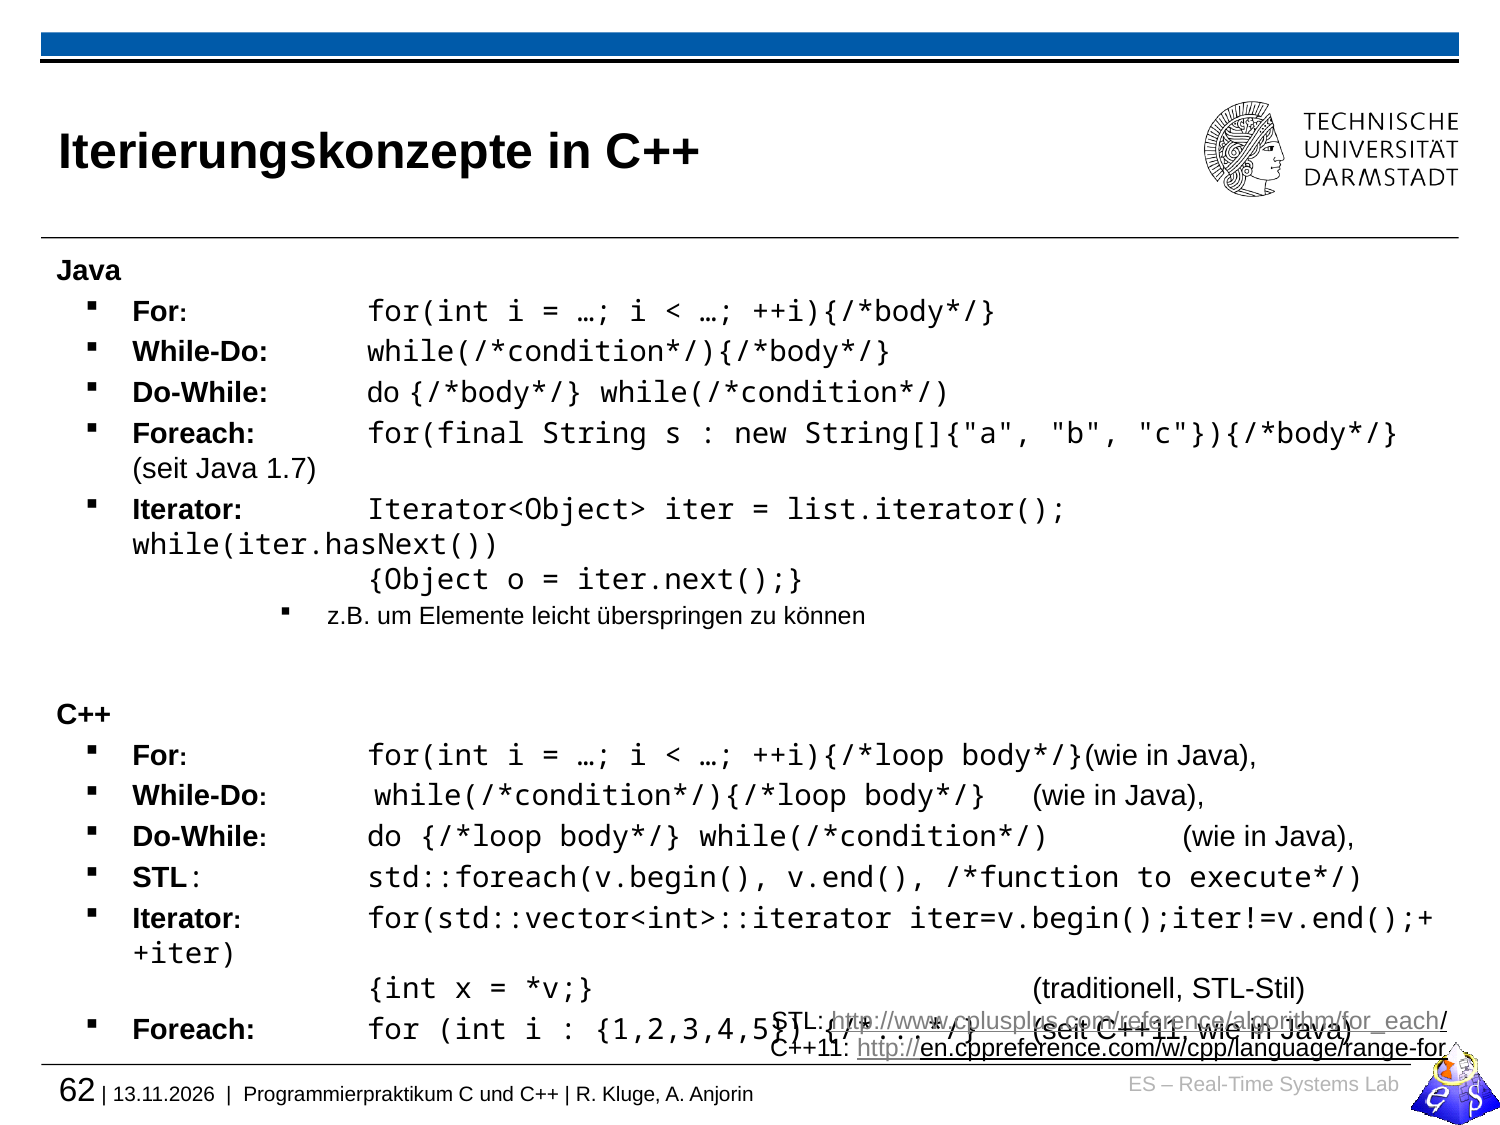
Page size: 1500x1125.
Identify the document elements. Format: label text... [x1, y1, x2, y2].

list Java For: for(int i = …; i < …; ++i){/*body*/} While-Do: while(/*condition*/){/*body*/} Do-While: do {/*body*/} while(/*condition*/) Foreach: for(final String s : new String[]{"a", "b", "c"}){/*body*/} (seit Java 1.7) Iterator: Iterator<Object> iter = list.iterator(); while(iter.hasNext()) {Object o = iter.next();} z.B. um Elemente leicht überspringen zu können C++ For: for(int i = …; i < …; ++i){/*loop body*/}(wie in Java), While-Do: while(/*condition*/){/*loop body*/} (wie in Java), Do-While: do {/*loop body*/} while(/*condition*/) (wie in Java), STL: std::foreach(v.begin(), v.end(), /*function to execute*/) Iterator: for(std::vector<int>::iterator iter=v.begin();iter!=v.end();++iter) {int x = *v;} (traditionell, STL-Stil) Foreach: for (int i : {1,2,3,4,5}) {/*...*/} (seit C++11, wie in Java) [41, 243, 1459, 1024]
title Iterierungskonzepte in C++ [58, 80, 1187, 218]
text_box STL: http://www.cplusplus.com/reference/algorithm/for_each/ C++11: http://en.cppreference.com/w/cpp/language/range-for [719, 999, 1470, 1070]
picture [1411, 1041, 1500, 1125]
picture [1187, 84, 1483, 214]
